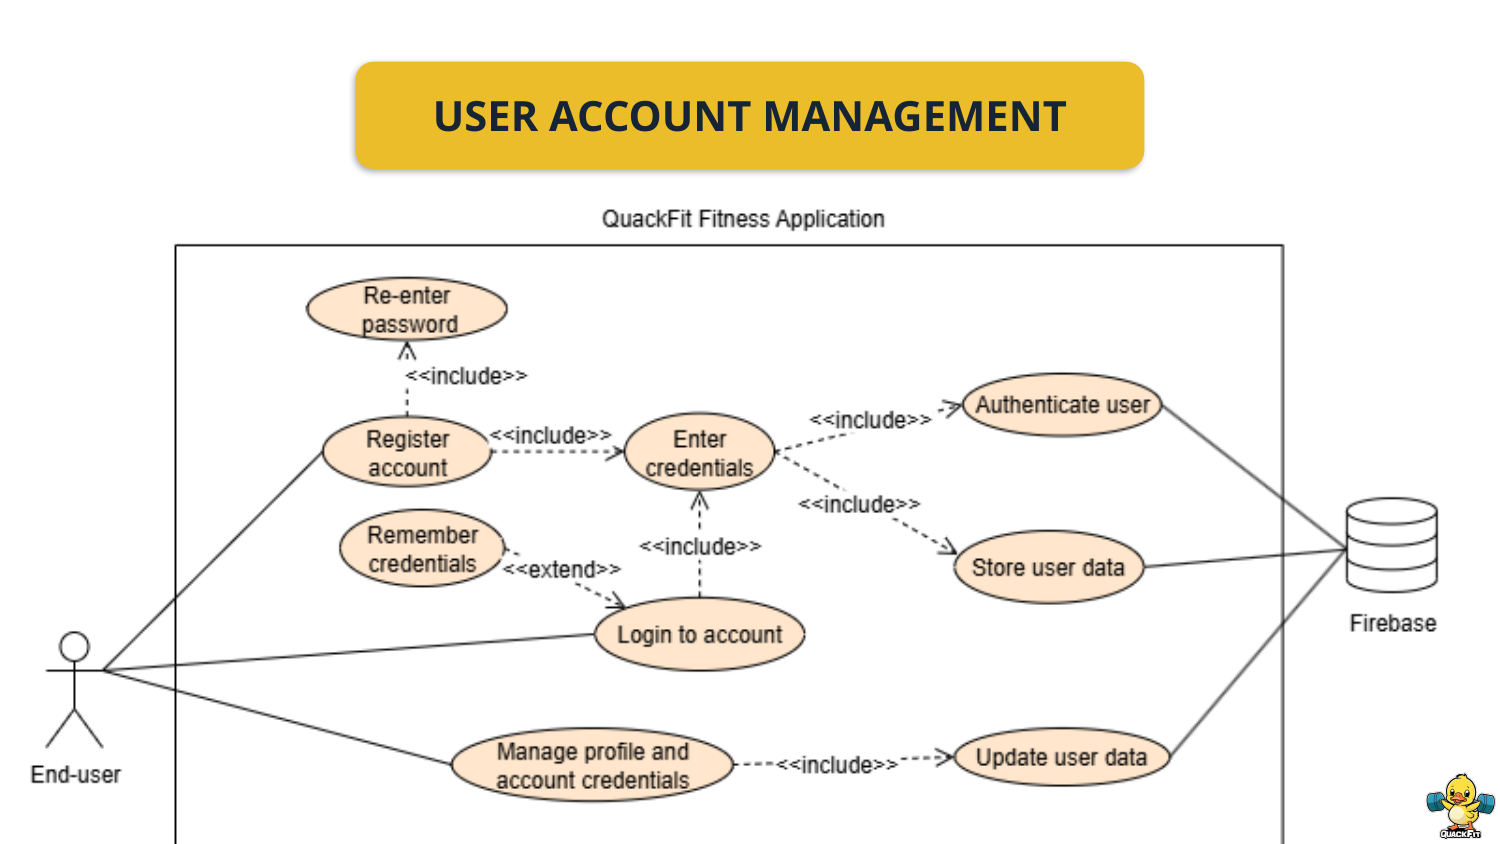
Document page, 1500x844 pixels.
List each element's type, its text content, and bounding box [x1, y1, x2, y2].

text_box USER ACCOUNT MANAGEMENT [355, 61, 1145, 169]
picture [18, 173, 1500, 844]
